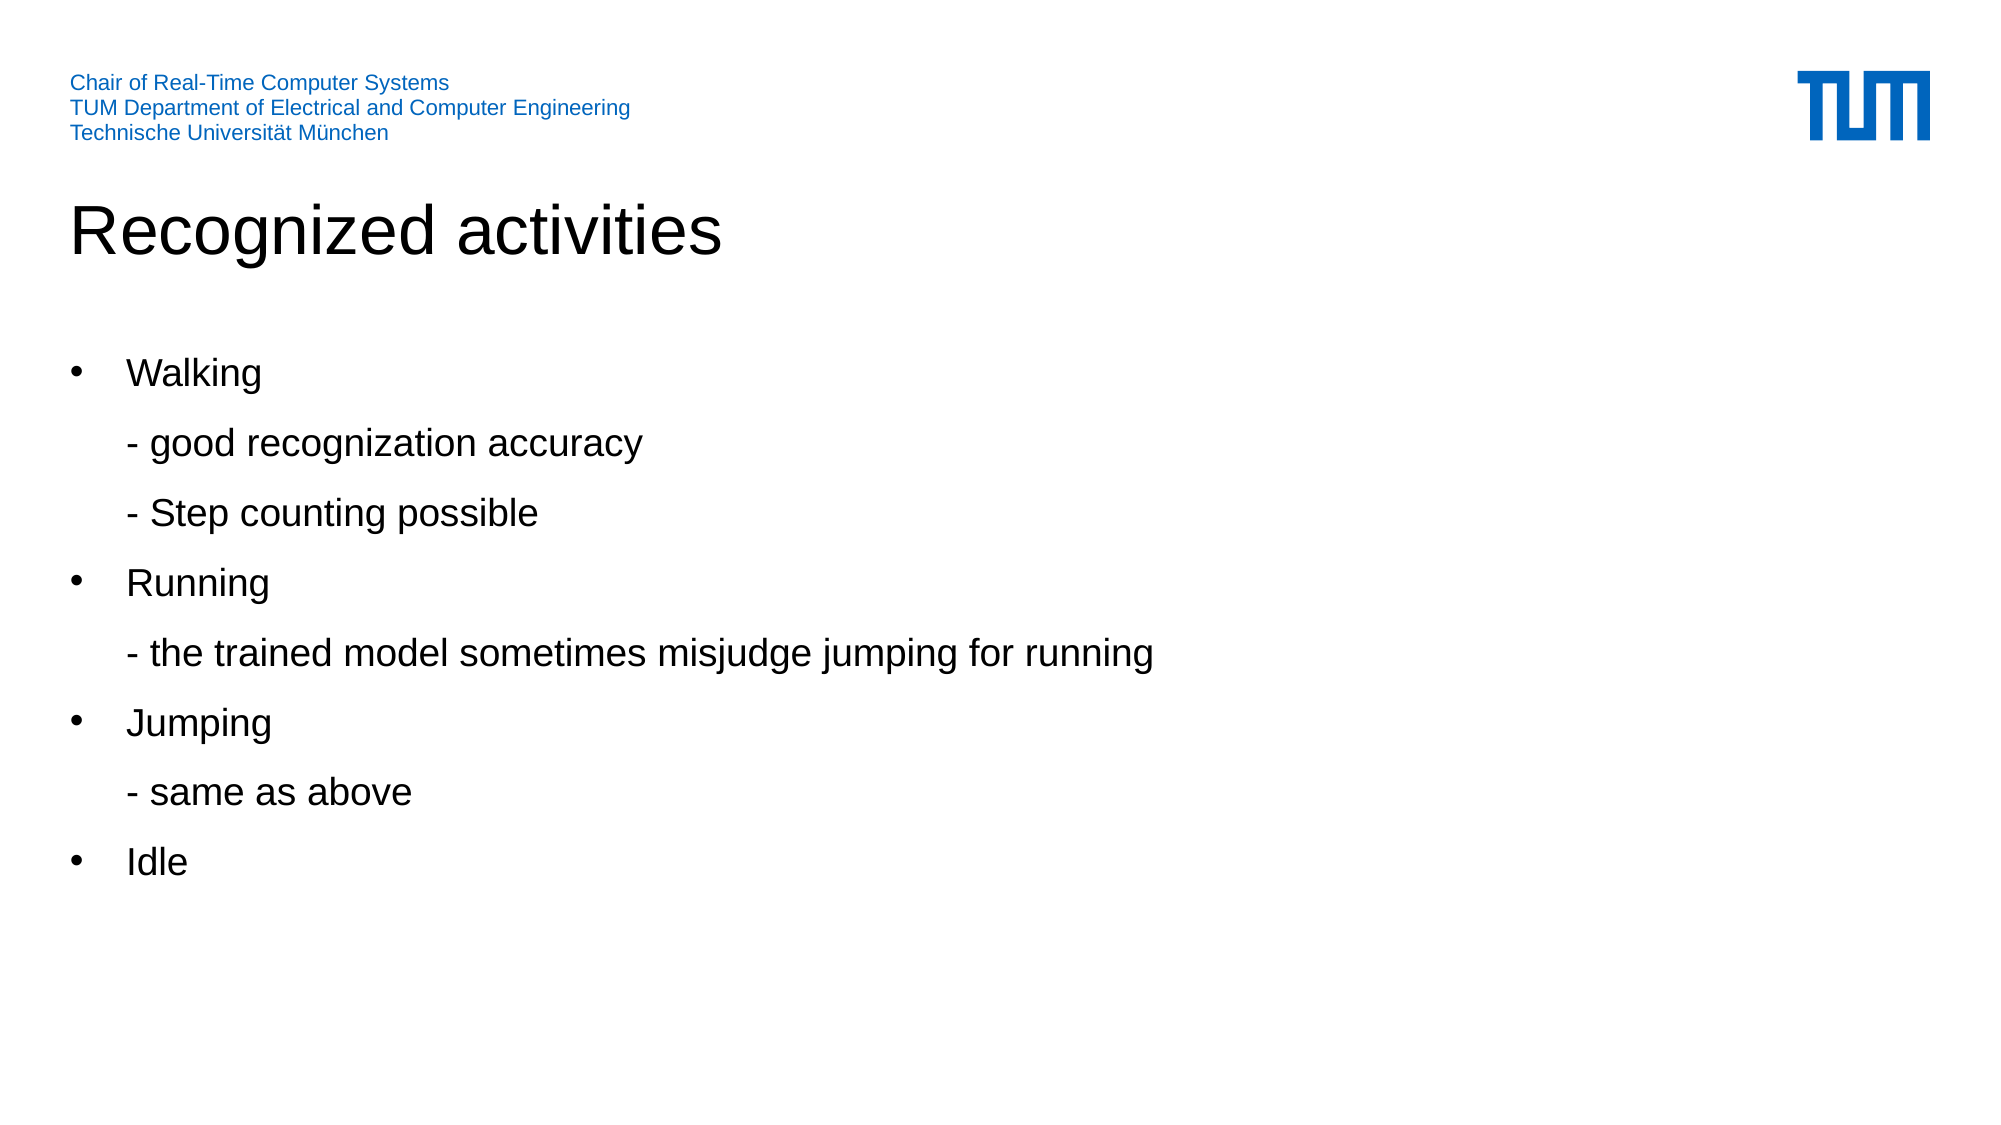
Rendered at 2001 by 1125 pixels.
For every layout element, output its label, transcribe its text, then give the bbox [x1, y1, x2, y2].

list Walking - good recognization accuracy - Step counting possible Running - the trained model sometimes misjudge jumping for running Jumping - same as above Idle [69, 324, 1173, 1027]
title Recognized activities [69, 184, 1932, 256]
